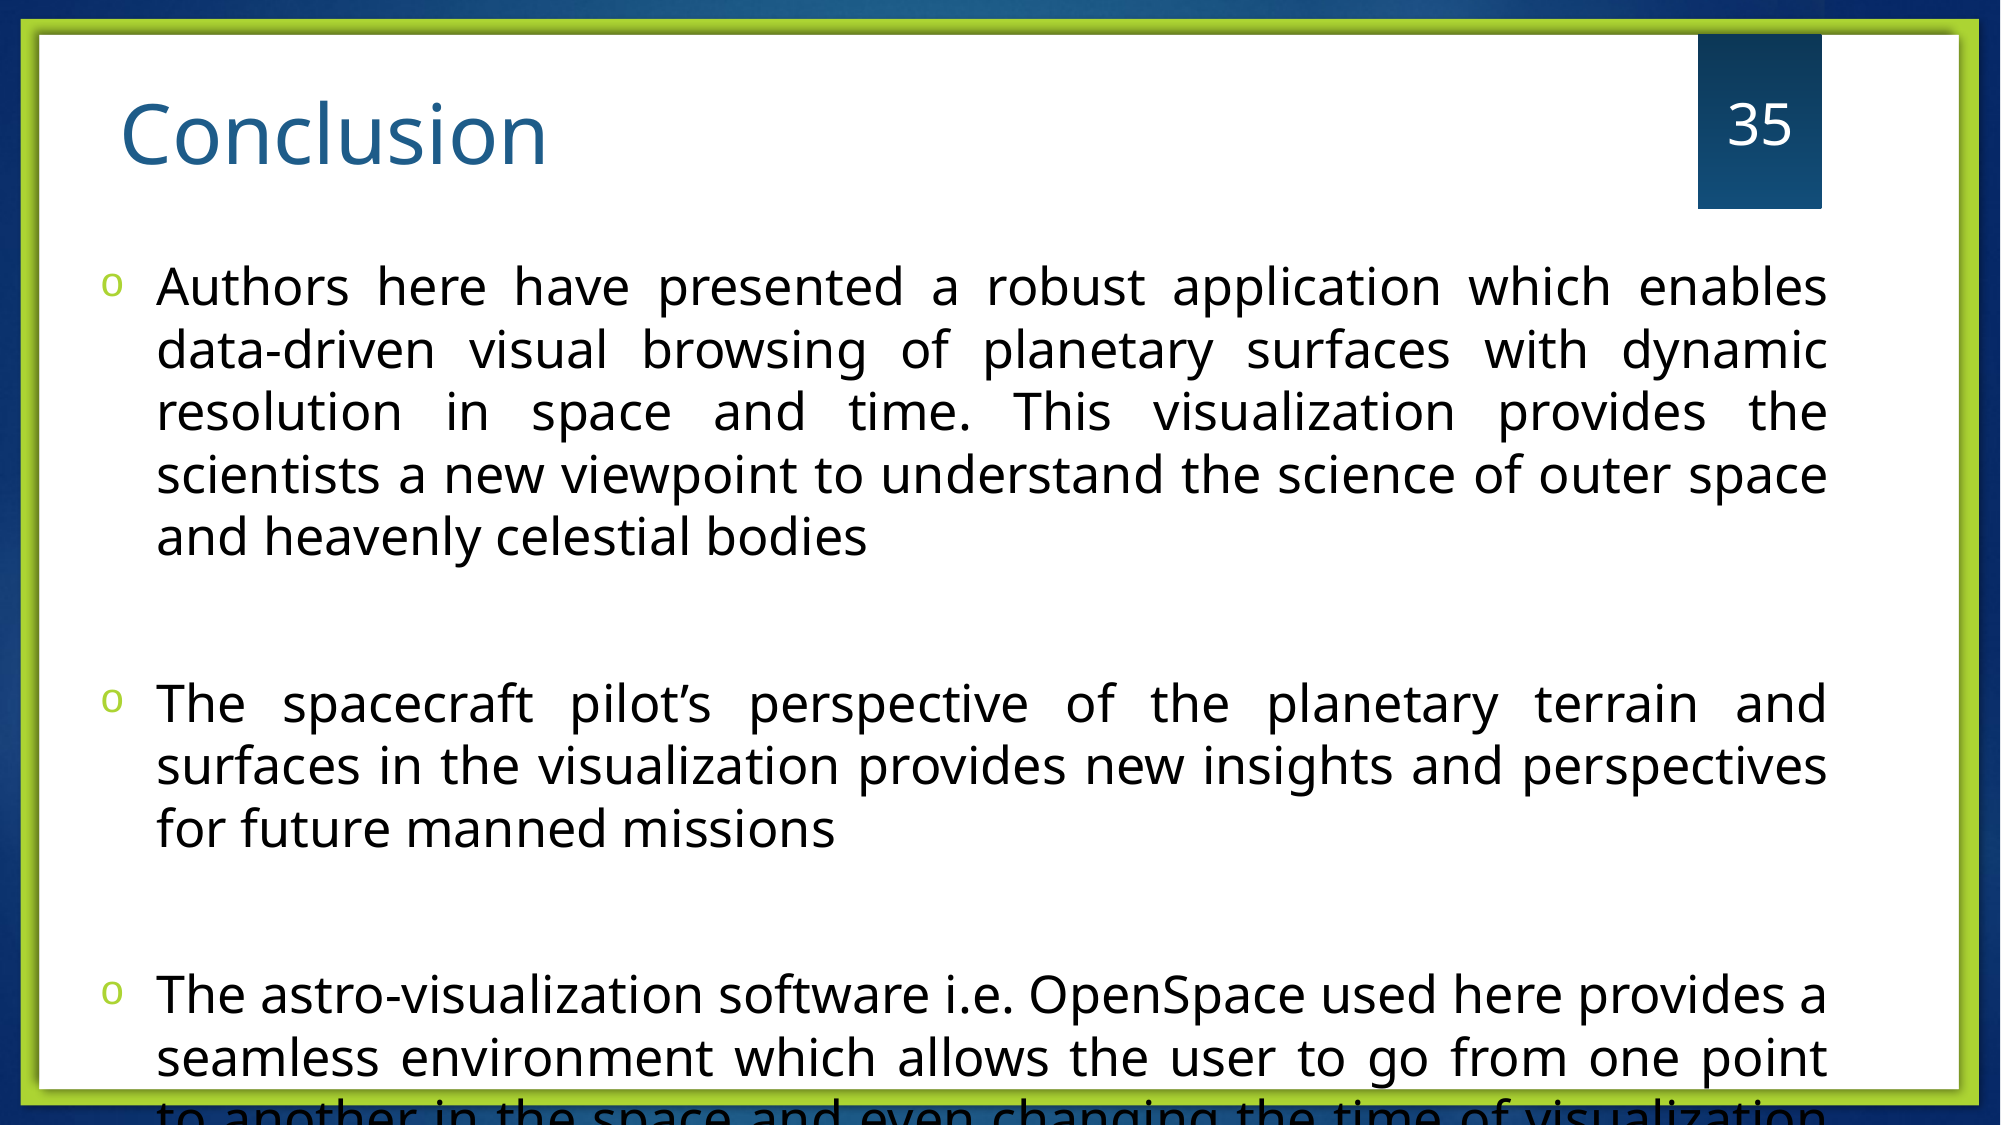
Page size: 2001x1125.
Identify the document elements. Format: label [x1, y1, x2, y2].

text_box [0, 0, 2000, 1125]
